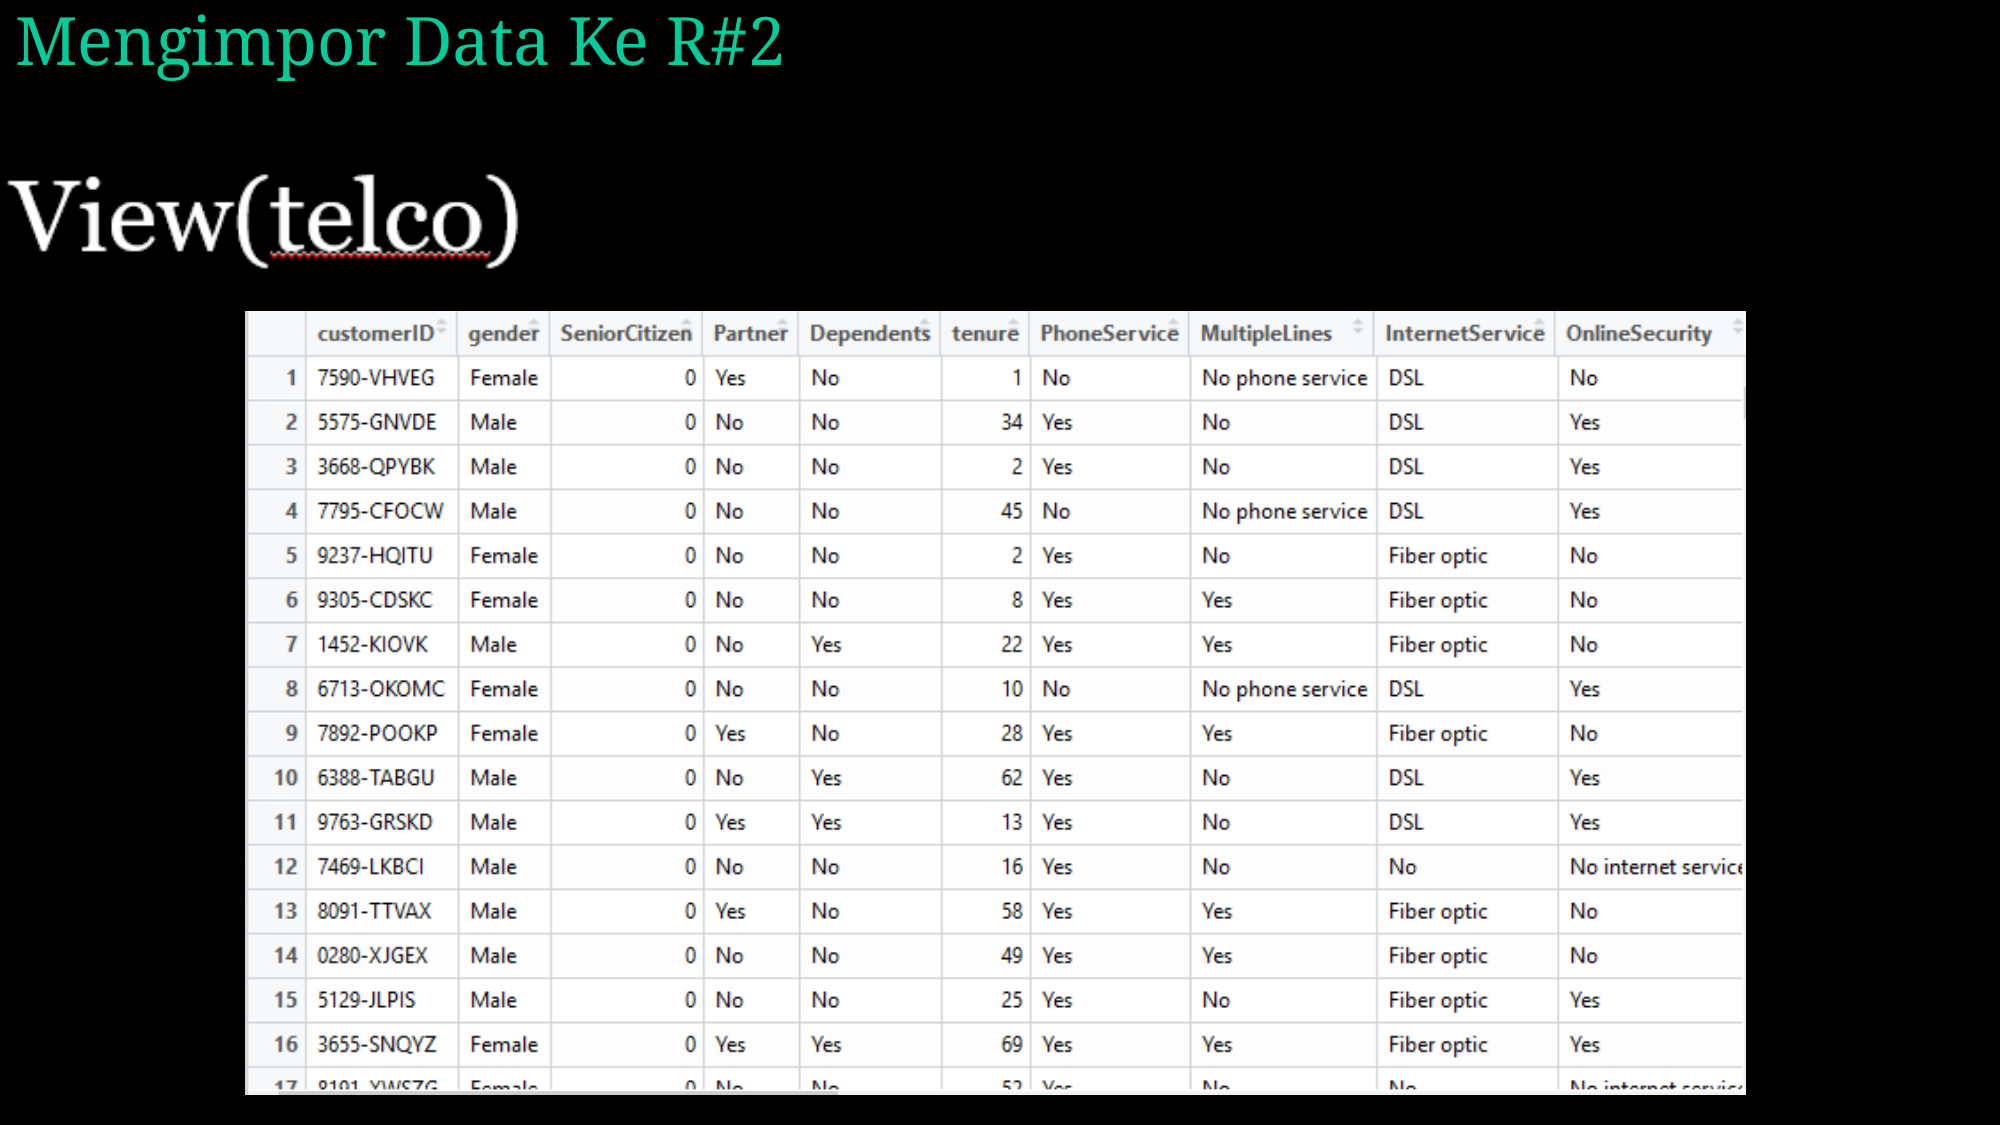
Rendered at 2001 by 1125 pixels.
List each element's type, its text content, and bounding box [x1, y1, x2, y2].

picture [0, 156, 531, 273]
picture [245, 311, 1746, 1095]
title Mengimpor Data Ke R#2 [0, 0, 1575, 88]
